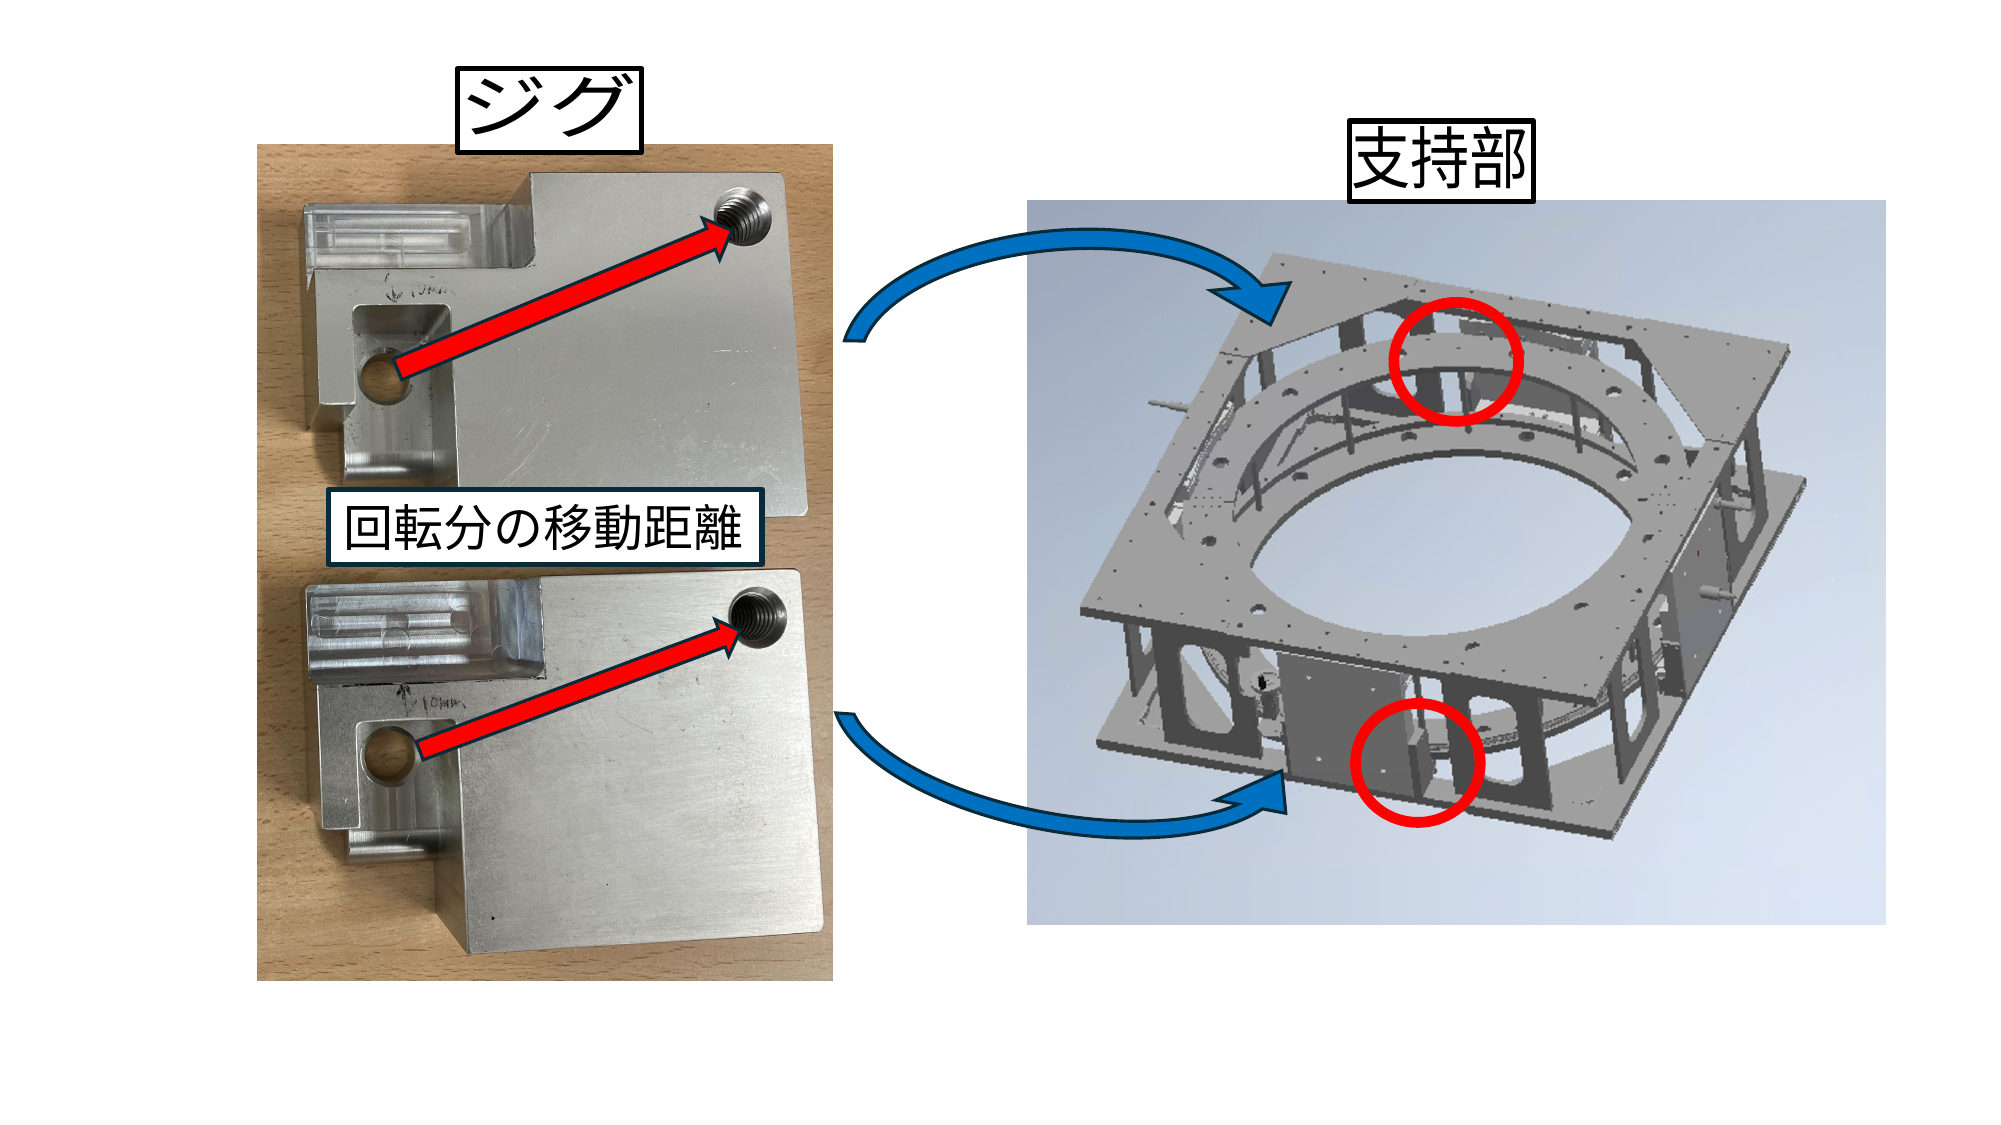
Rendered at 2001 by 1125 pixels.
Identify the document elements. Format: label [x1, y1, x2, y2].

text_box [842, 232, 1026, 343]
text_box [834, 711, 1026, 828]
picture [257, 144, 834, 981]
picture [1026, 199, 1886, 926]
